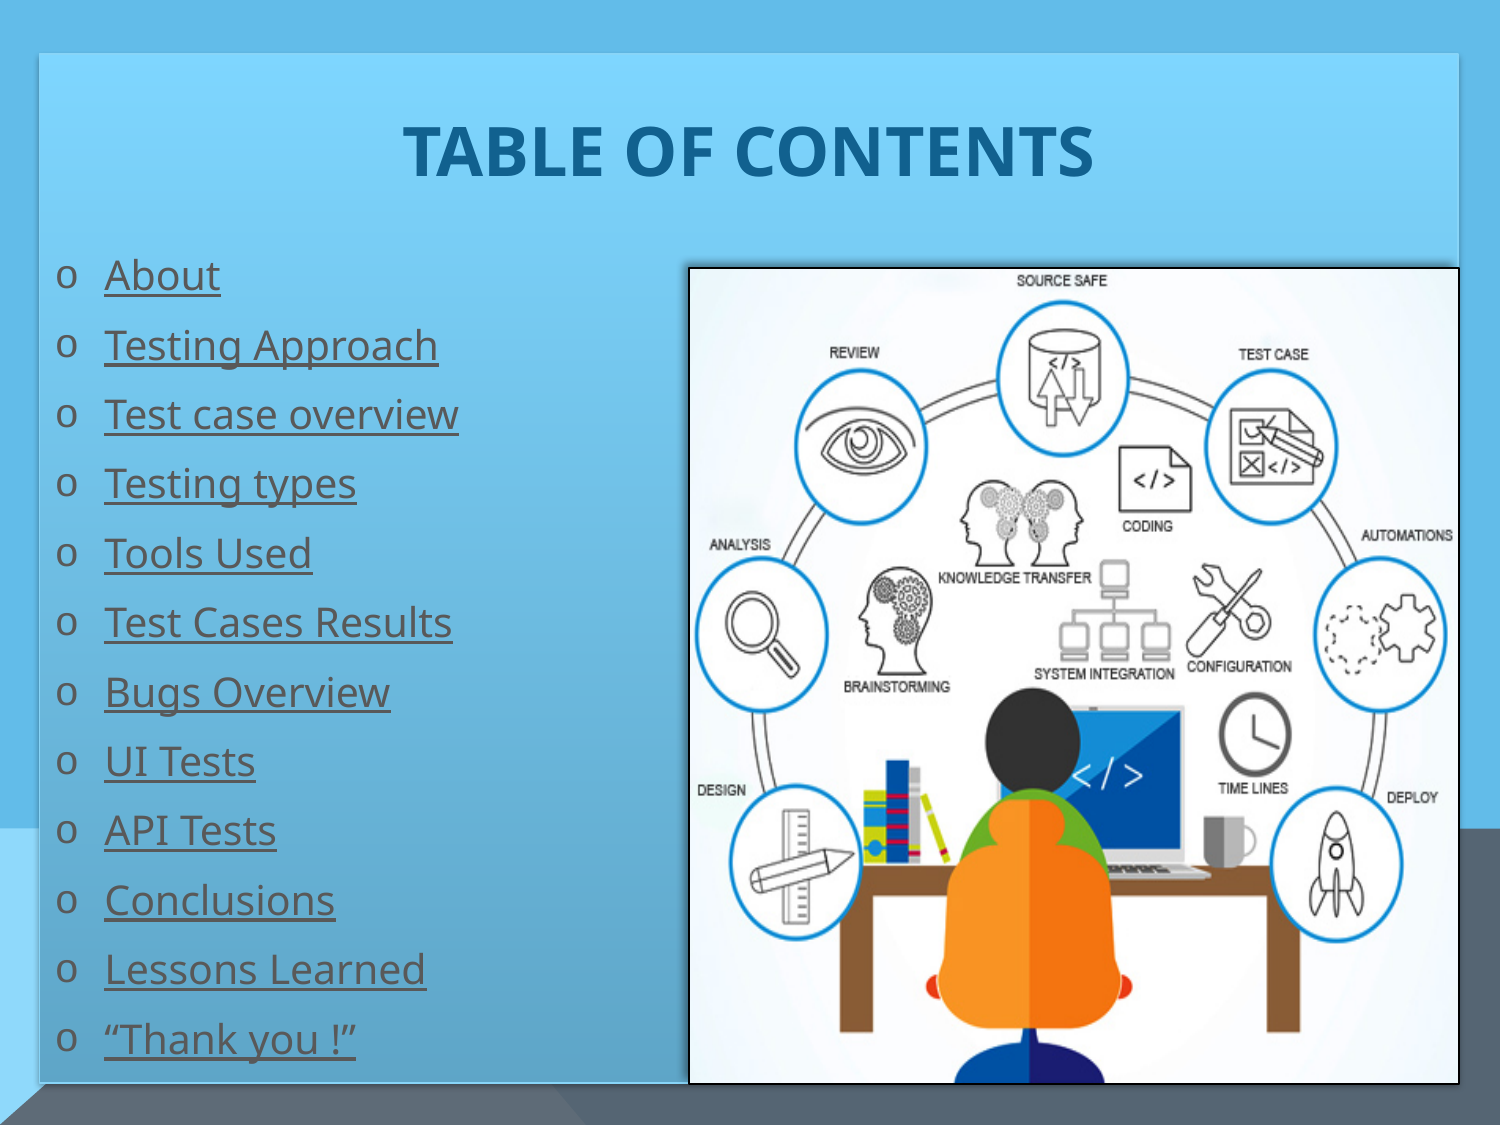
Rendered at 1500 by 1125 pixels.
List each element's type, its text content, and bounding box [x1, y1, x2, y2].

list TABLE OF CONTENTS About Testing Approach Test case overview Testing types Tools Used Test Cases Results Bugs Overview UI Tests API Tests Conclusions Lessons Learned “Thank you !” [39, 53, 1459, 1084]
picture [689, 268, 1459, 1084]
